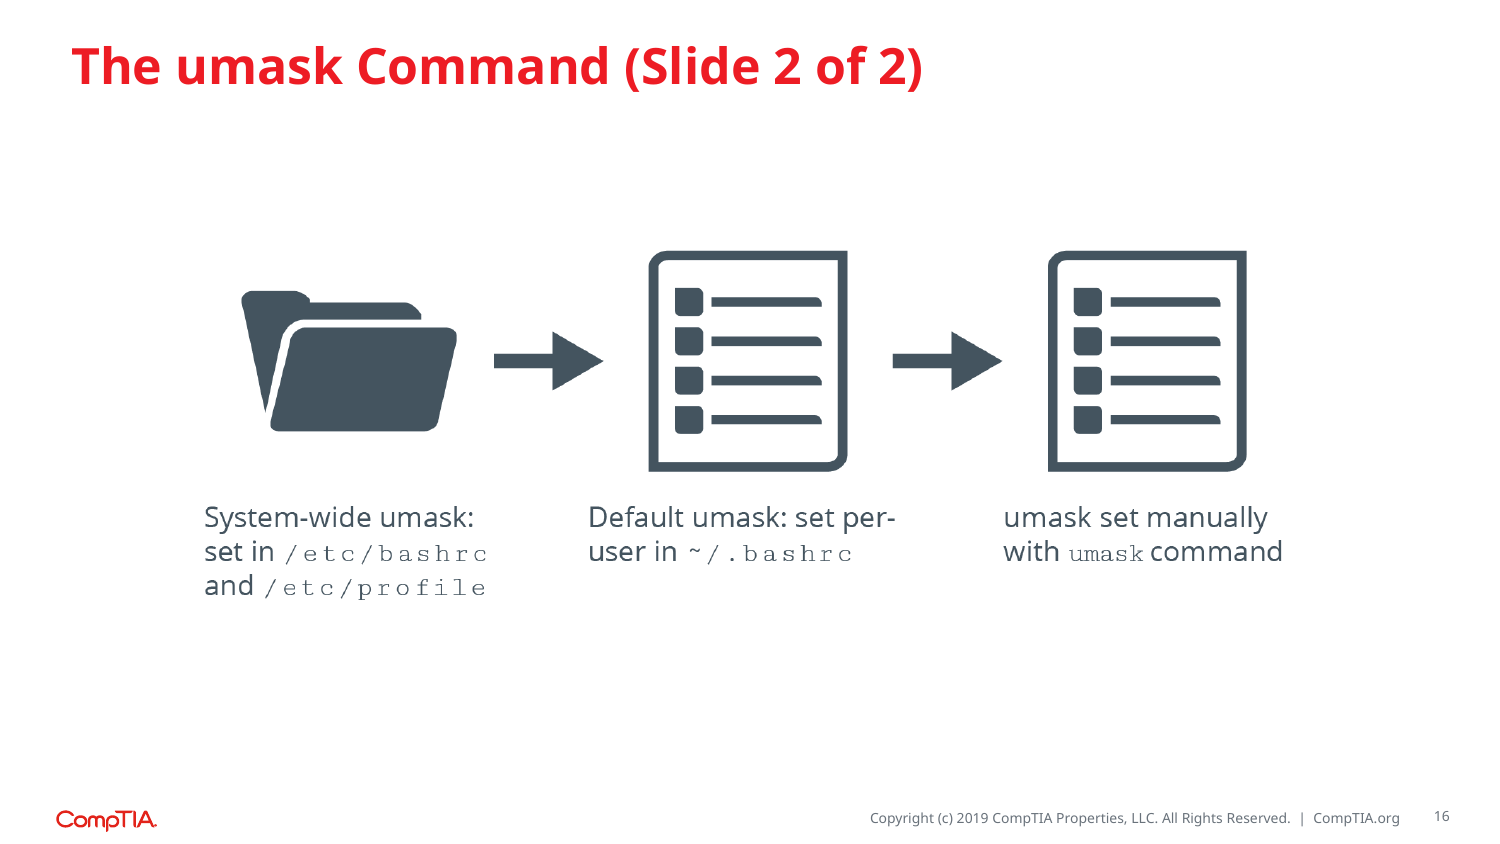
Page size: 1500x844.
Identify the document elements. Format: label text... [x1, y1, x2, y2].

title The umask Command (Slide 2 of 2) [56, 12, 1444, 117]
picture [166, 222, 1334, 621]
slide_number 16 [1407, 800, 1450, 835]
